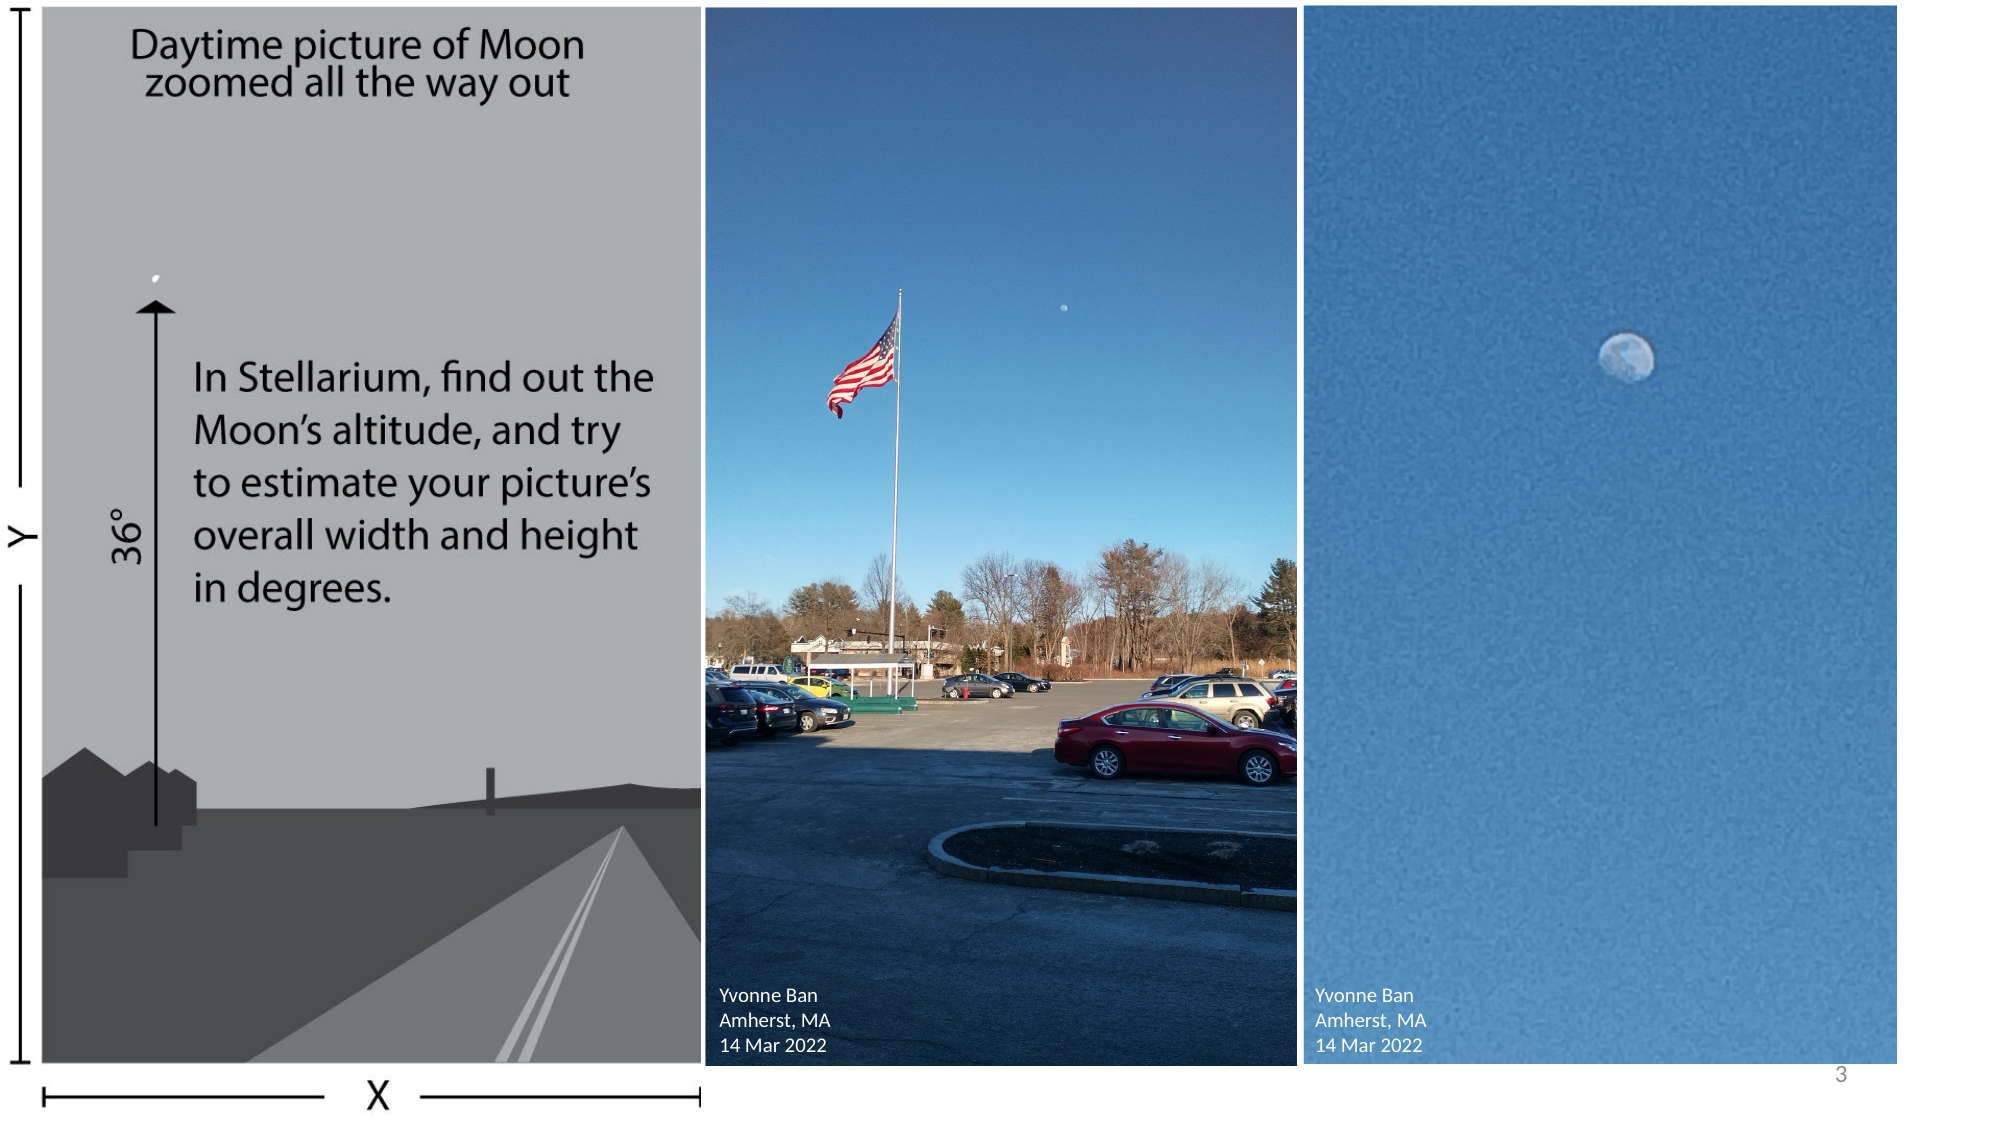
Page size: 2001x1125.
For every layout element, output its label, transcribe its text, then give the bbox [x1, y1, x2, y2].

picture [0, 6, 2000, 1120]
text_box Yvonne Ban Amherst, MA 14 Mar 2022 [1300, 974, 1445, 1065]
text_box Yvonne Ban Amherst, MA 14 Mar 2022 [704, 974, 849, 1065]
slide_number 2 [1412, 1064, 1863, 1103]
